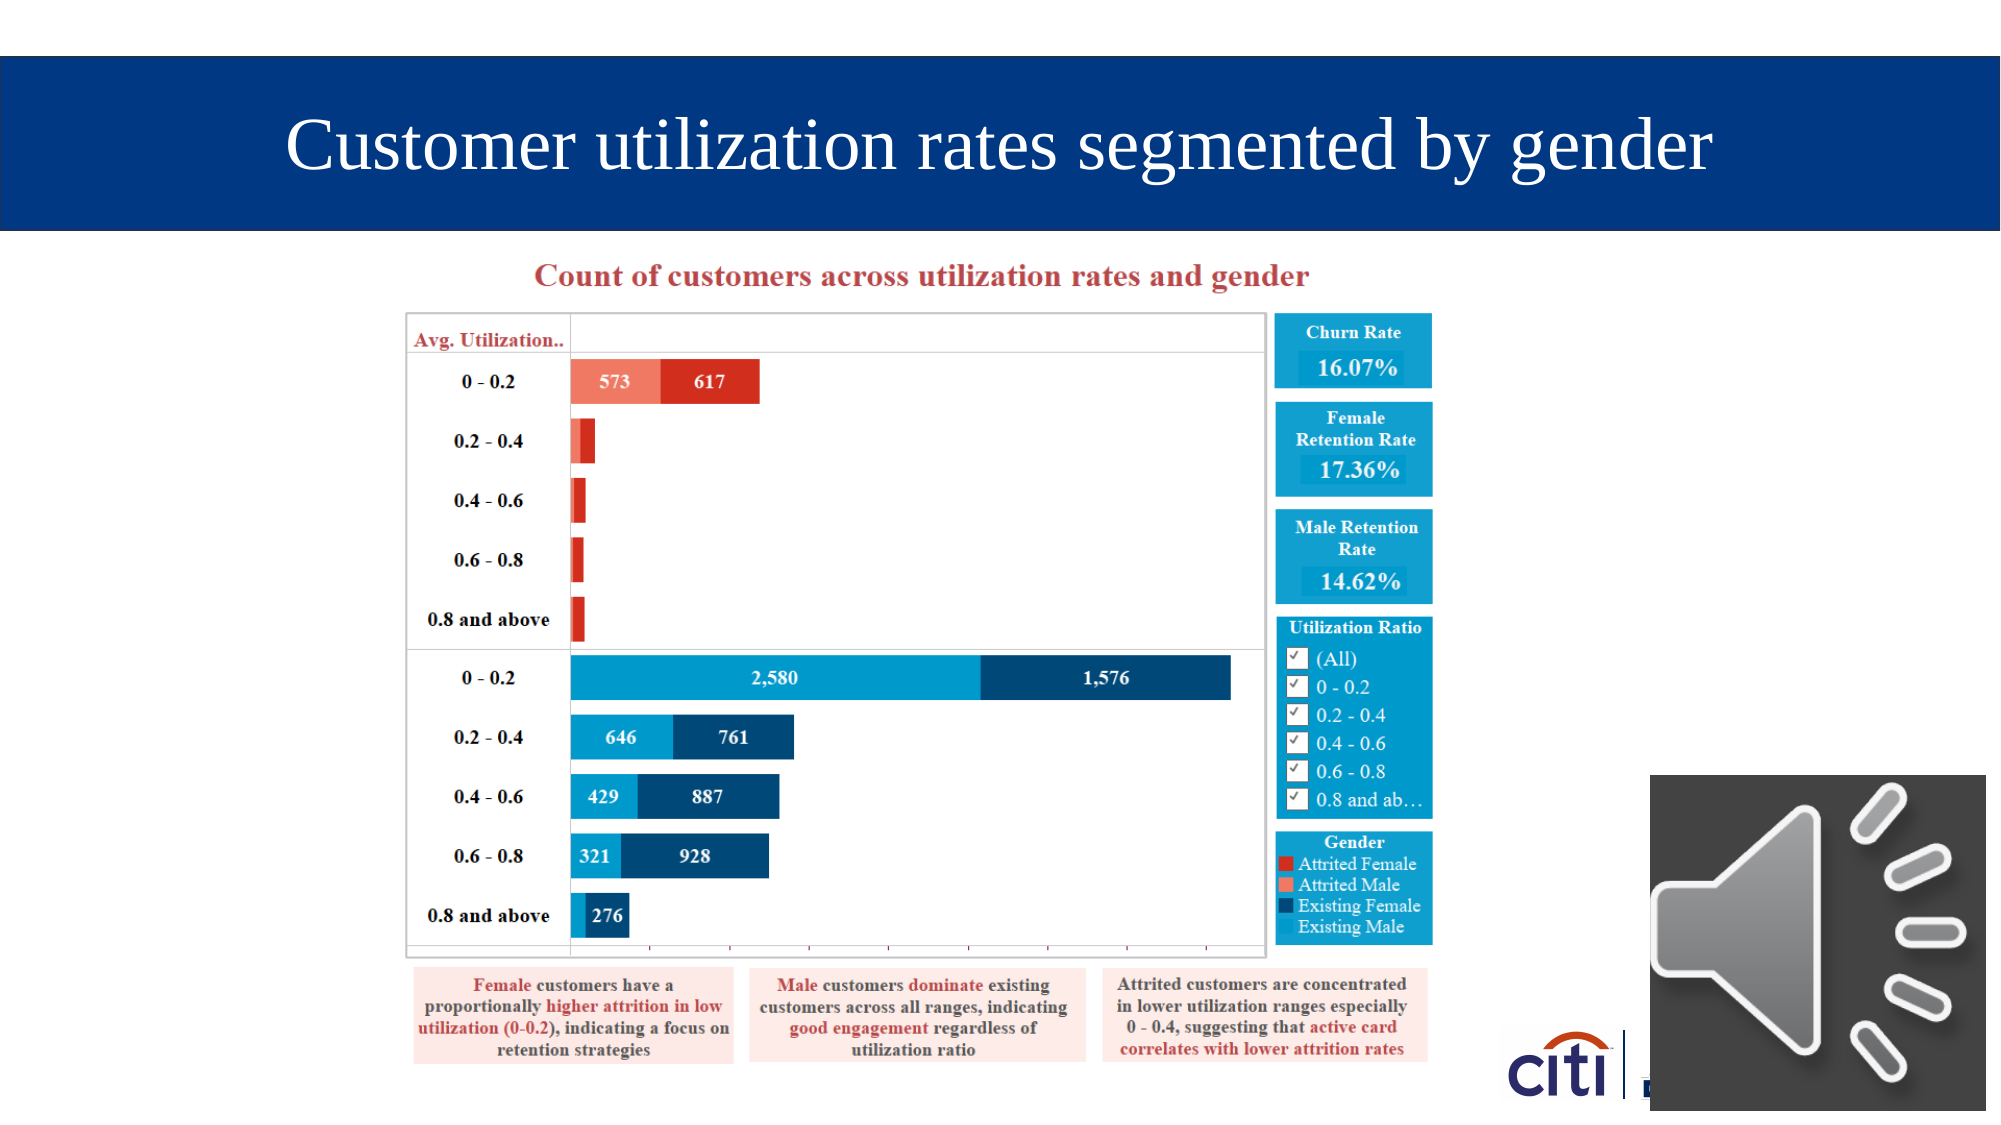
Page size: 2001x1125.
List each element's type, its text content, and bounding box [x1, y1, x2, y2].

picture [1334, 836, 1385, 848]
picture [1409, 626, 1421, 633]
picture [1363, 858, 1371, 870]
picture [1307, 922, 1361, 936]
picture [1363, 878, 1399, 890]
picture [1363, 544, 1367, 555]
picture [1343, 521, 1362, 533]
picture [1410, 525, 1418, 533]
picture [1315, 525, 1321, 533]
picture [1392, 581, 1400, 589]
picture [1383, 920, 1404, 932]
picture [1335, 878, 1356, 890]
picture [1364, 416, 1370, 423]
picture [1280, 899, 1292, 911]
picture [1321, 626, 1332, 633]
picture [1287, 647, 1308, 669]
picture [1287, 676, 1308, 697]
picture [1319, 435, 1323, 445]
picture [1373, 412, 1385, 423]
picture [1408, 438, 1416, 445]
picture [1318, 795, 1323, 806]
picture [1287, 704, 1308, 725]
picture [1386, 798, 1391, 806]
picture [1366, 573, 1374, 582]
picture [1318, 765, 1323, 778]
picture [1364, 522, 1368, 533]
picture [1306, 521, 1312, 533]
picture [1300, 858, 1311, 870]
picture [1313, 880, 1332, 890]
picture [1389, 521, 1407, 533]
picture [1329, 412, 1336, 423]
picture [1279, 857, 1293, 871]
picture [1365, 438, 1373, 445]
picture [1279, 878, 1293, 891]
picture [1287, 760, 1308, 782]
picture [1409, 862, 1416, 870]
picture [1344, 434, 1363, 445]
picture [1297, 521, 1305, 533]
picture [1325, 836, 1331, 848]
picture [1298, 434, 1309, 445]
picture [1366, 583, 1375, 589]
picture [1391, 469, 1399, 477]
picture [1368, 900, 1374, 911]
picture [1318, 709, 1326, 720]
picture [1376, 709, 1385, 721]
picture [1335, 857, 1356, 870]
picture [1287, 788, 1308, 810]
picture [1333, 737, 1341, 749]
picture [1365, 626, 1372, 633]
picture [1372, 857, 1407, 870]
picture [1353, 574, 1363, 589]
picture [1334, 438, 1342, 445]
picture [1368, 921, 1380, 932]
picture [1499, 1025, 1623, 1102]
picture [1310, 438, 1317, 445]
picture [1329, 654, 1337, 665]
picture [1340, 543, 1360, 555]
picture [1380, 621, 1399, 633]
picture [1354, 462, 1374, 477]
picture [1334, 462, 1343, 477]
picture [1378, 525, 1387, 533]
picture [1369, 547, 1375, 555]
picture [1334, 574, 1344, 589]
picture [1324, 521, 1336, 533]
picture [1380, 434, 1400, 445]
picture [1640, 773, 1987, 1112]
picture [1377, 899, 1420, 911]
picture [1325, 438, 1331, 445]
picture [1313, 859, 1332, 870]
picture [1287, 732, 1308, 754]
title Customer utilization rates segmented by gender [137, 59, 1863, 230]
picture [1378, 462, 1385, 470]
picture [1299, 879, 1310, 890]
picture [1324, 574, 1329, 589]
picture [1369, 792, 1376, 806]
picture [1379, 573, 1387, 582]
picture [1349, 798, 1361, 806]
picture [1370, 525, 1376, 533]
picture [1318, 737, 1323, 748]
picture [1322, 462, 1327, 477]
picture [403, 235, 1433, 1066]
picture [1335, 626, 1341, 633]
picture [1307, 901, 1361, 915]
picture [1340, 416, 1361, 423]
